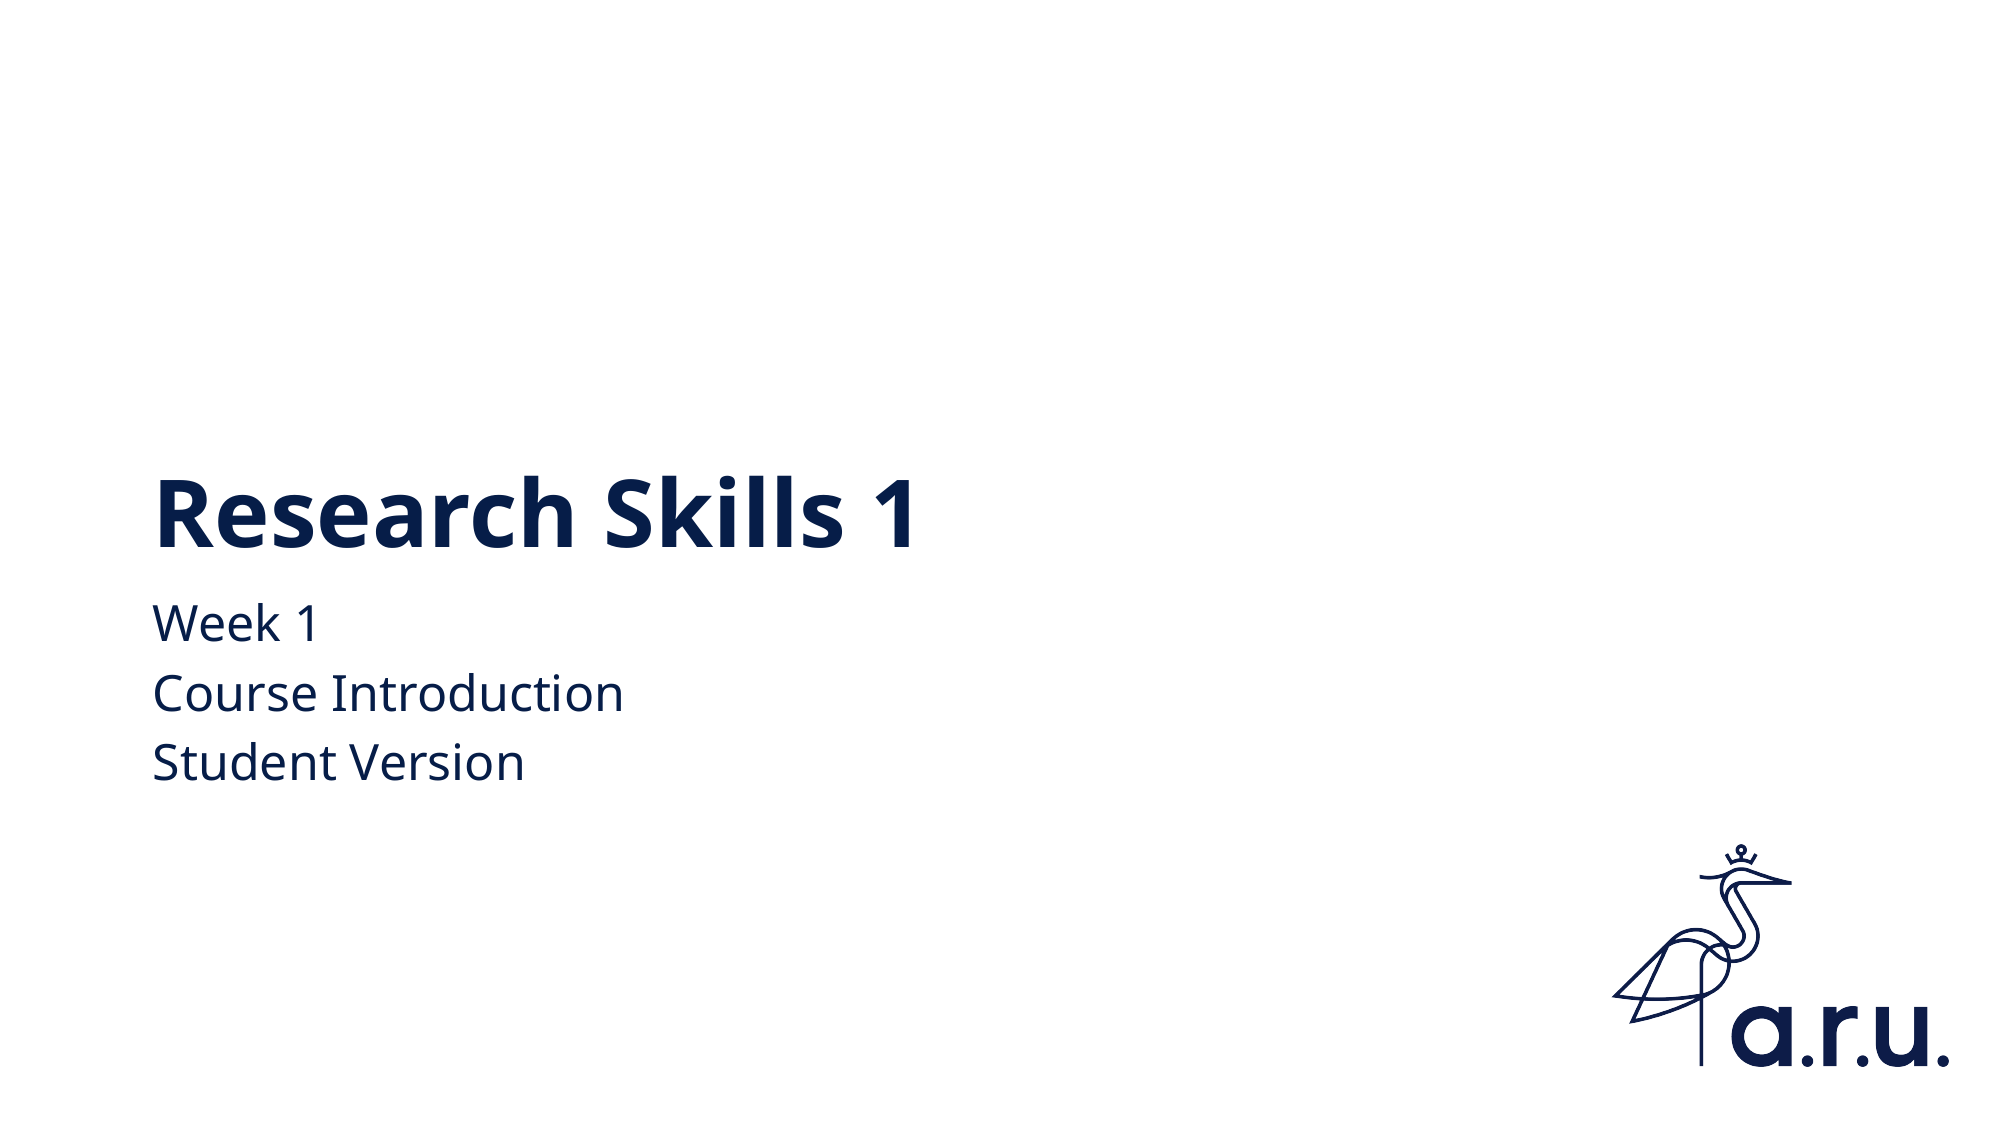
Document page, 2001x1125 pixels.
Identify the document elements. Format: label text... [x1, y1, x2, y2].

picture [1611, 844, 1949, 1067]
subtitle Week 1 Course Introduction Student Version [137, 590, 1750, 863]
title Research Skills 1 [137, 184, 1750, 576]
